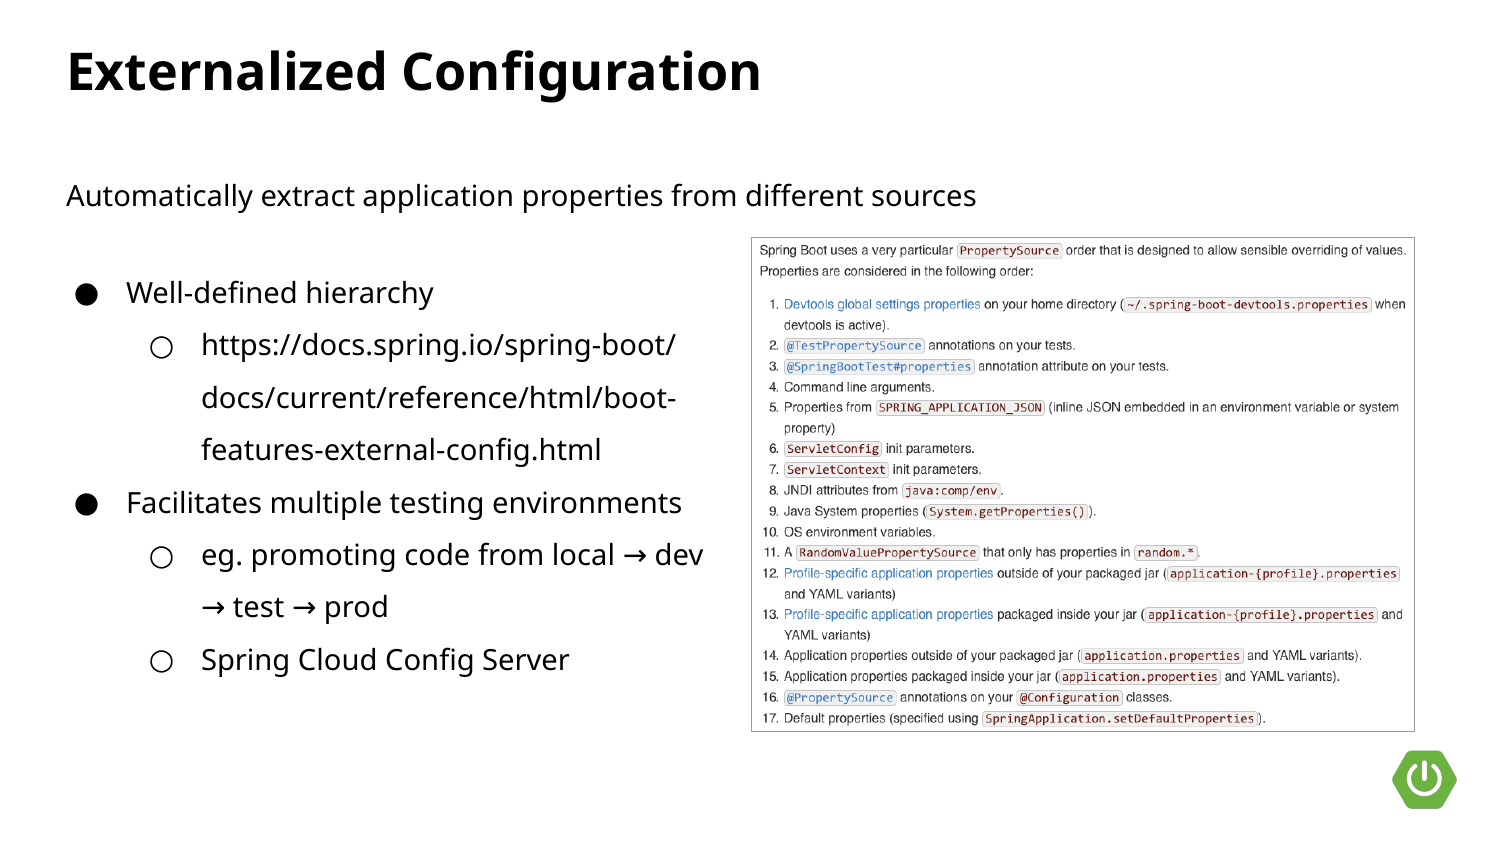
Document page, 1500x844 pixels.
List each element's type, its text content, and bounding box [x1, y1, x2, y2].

picture [752, 237, 1415, 731]
title Externalized Configuration [51, 23, 940, 117]
picture [1381, 736, 1467, 824]
list Well-defined hierarchy https://docs.spring.io/spring-boot/docs/current/reference/html/boot-features-external-config.html Facilitates multiple testing environments eg. promoting code from local → dev → test → prod Spring Cloud Config Server [51, 206, 727, 742]
list Automatically extract application properties from different sources [51, 128, 1443, 243]
